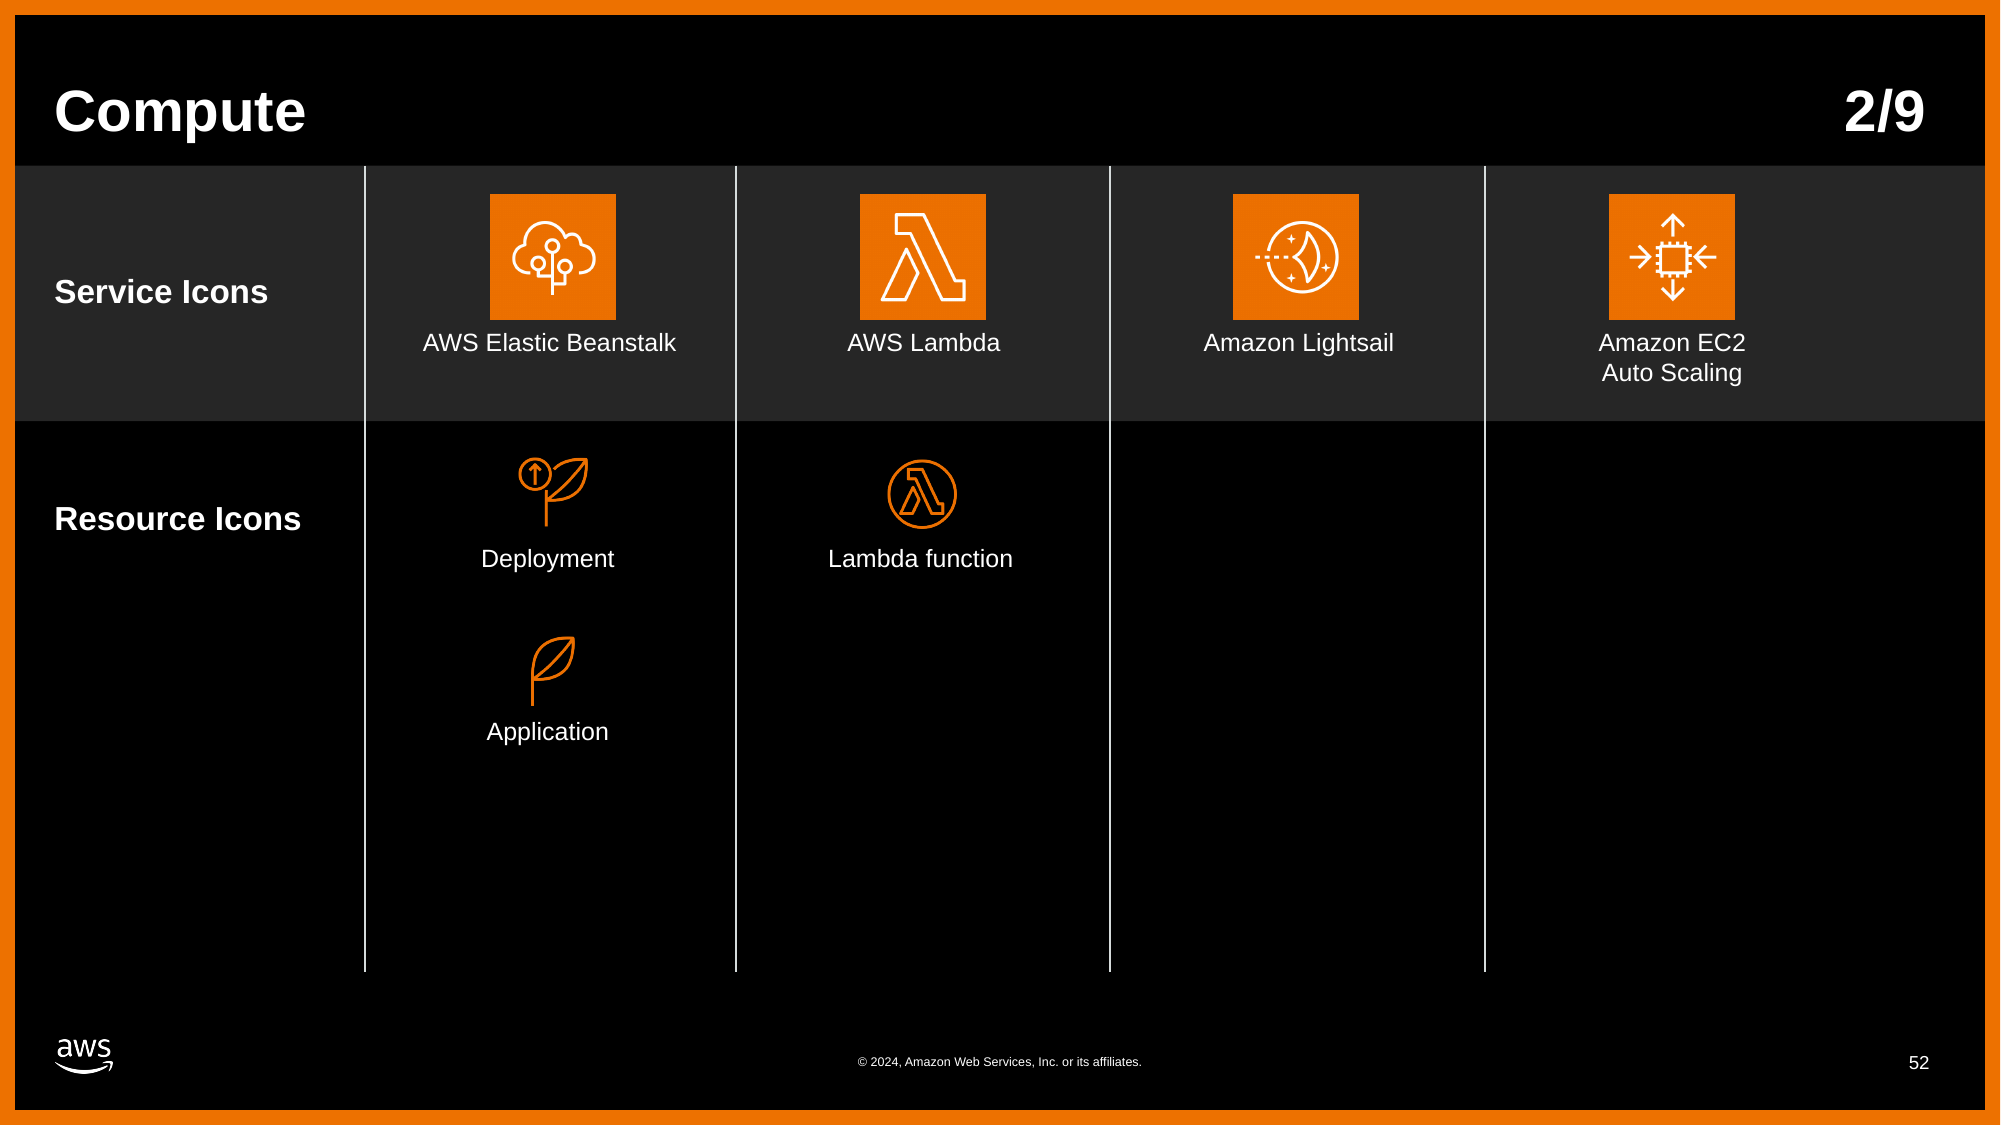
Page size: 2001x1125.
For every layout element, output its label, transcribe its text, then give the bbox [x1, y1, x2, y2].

picture [1233, 194, 1359, 320]
picture [514, 633, 591, 709]
picture [55, 1039, 113, 1074]
text_box Application [436, 708, 660, 753]
picture [884, 456, 960, 532]
text_box Deployment [436, 534, 660, 580]
footer © 2024, Amazon Web Services, Inc. or its affiliates. [662, 1031, 1338, 1092]
title Compute 2/9 [39, 59, 1945, 166]
slide_number 52 [1494, 1031, 1945, 1092]
picture [860, 194, 986, 320]
text_box Amazon EC2 Auto Scaling [1491, 319, 1853, 394]
text_box Lambda function [809, 534, 1033, 580]
text_box AWS Elastic Beanstalk [363, 319, 735, 364]
picture [1609, 194, 1735, 320]
picture [514, 454, 591, 530]
text_box AWS Lambda [736, 319, 1109, 364]
picture [490, 194, 616, 320]
text_box Amazon Lightsail [1111, 319, 1484, 364]
